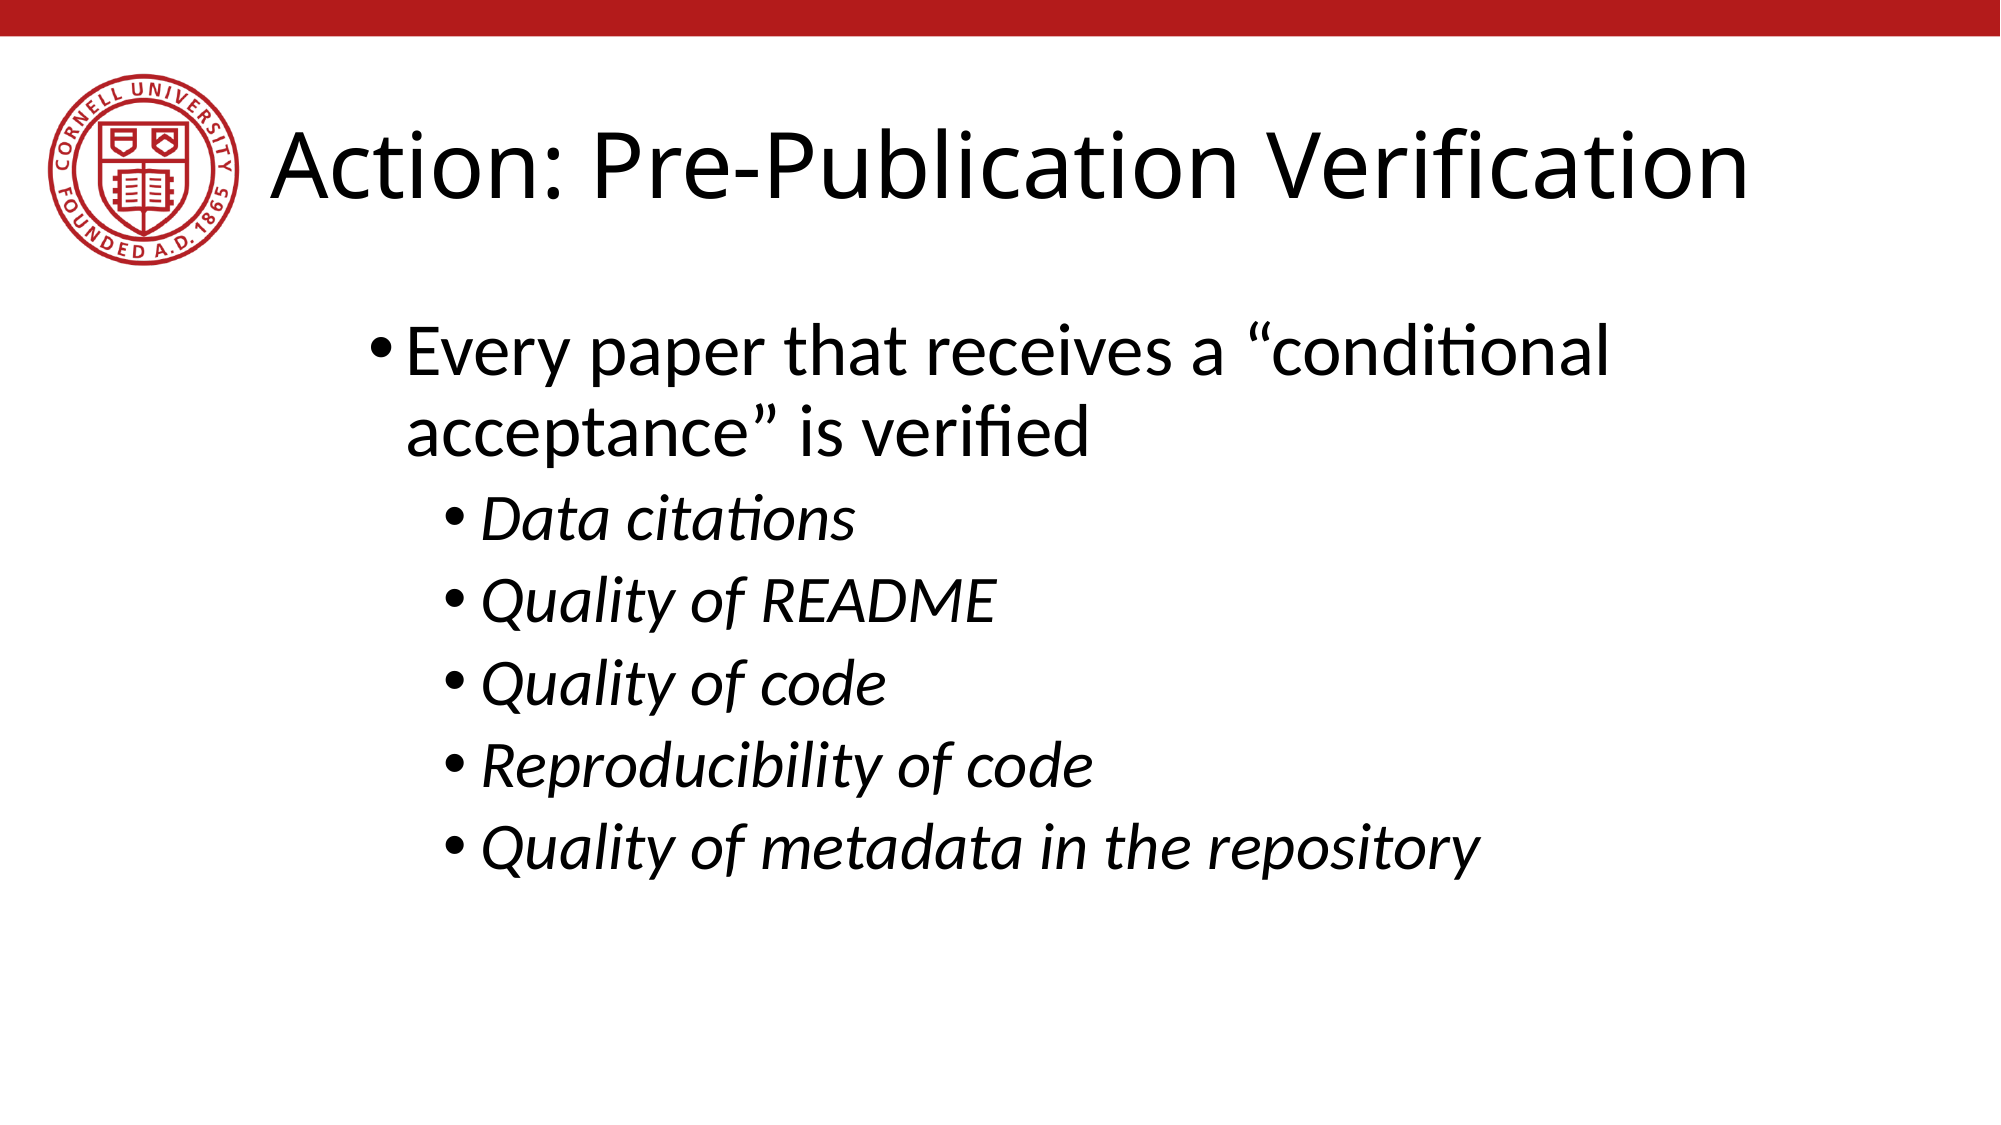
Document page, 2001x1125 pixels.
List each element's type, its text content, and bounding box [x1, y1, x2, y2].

picture [39, 65, 255, 274]
title Action: Pre-Publication Verification [255, 59, 1860, 278]
list Every paper that receives a “conditional acceptance” is verified Data citations Quality of README Quality of code Reproducibility of code Quality of metadata in the repository [353, 303, 1647, 1017]
